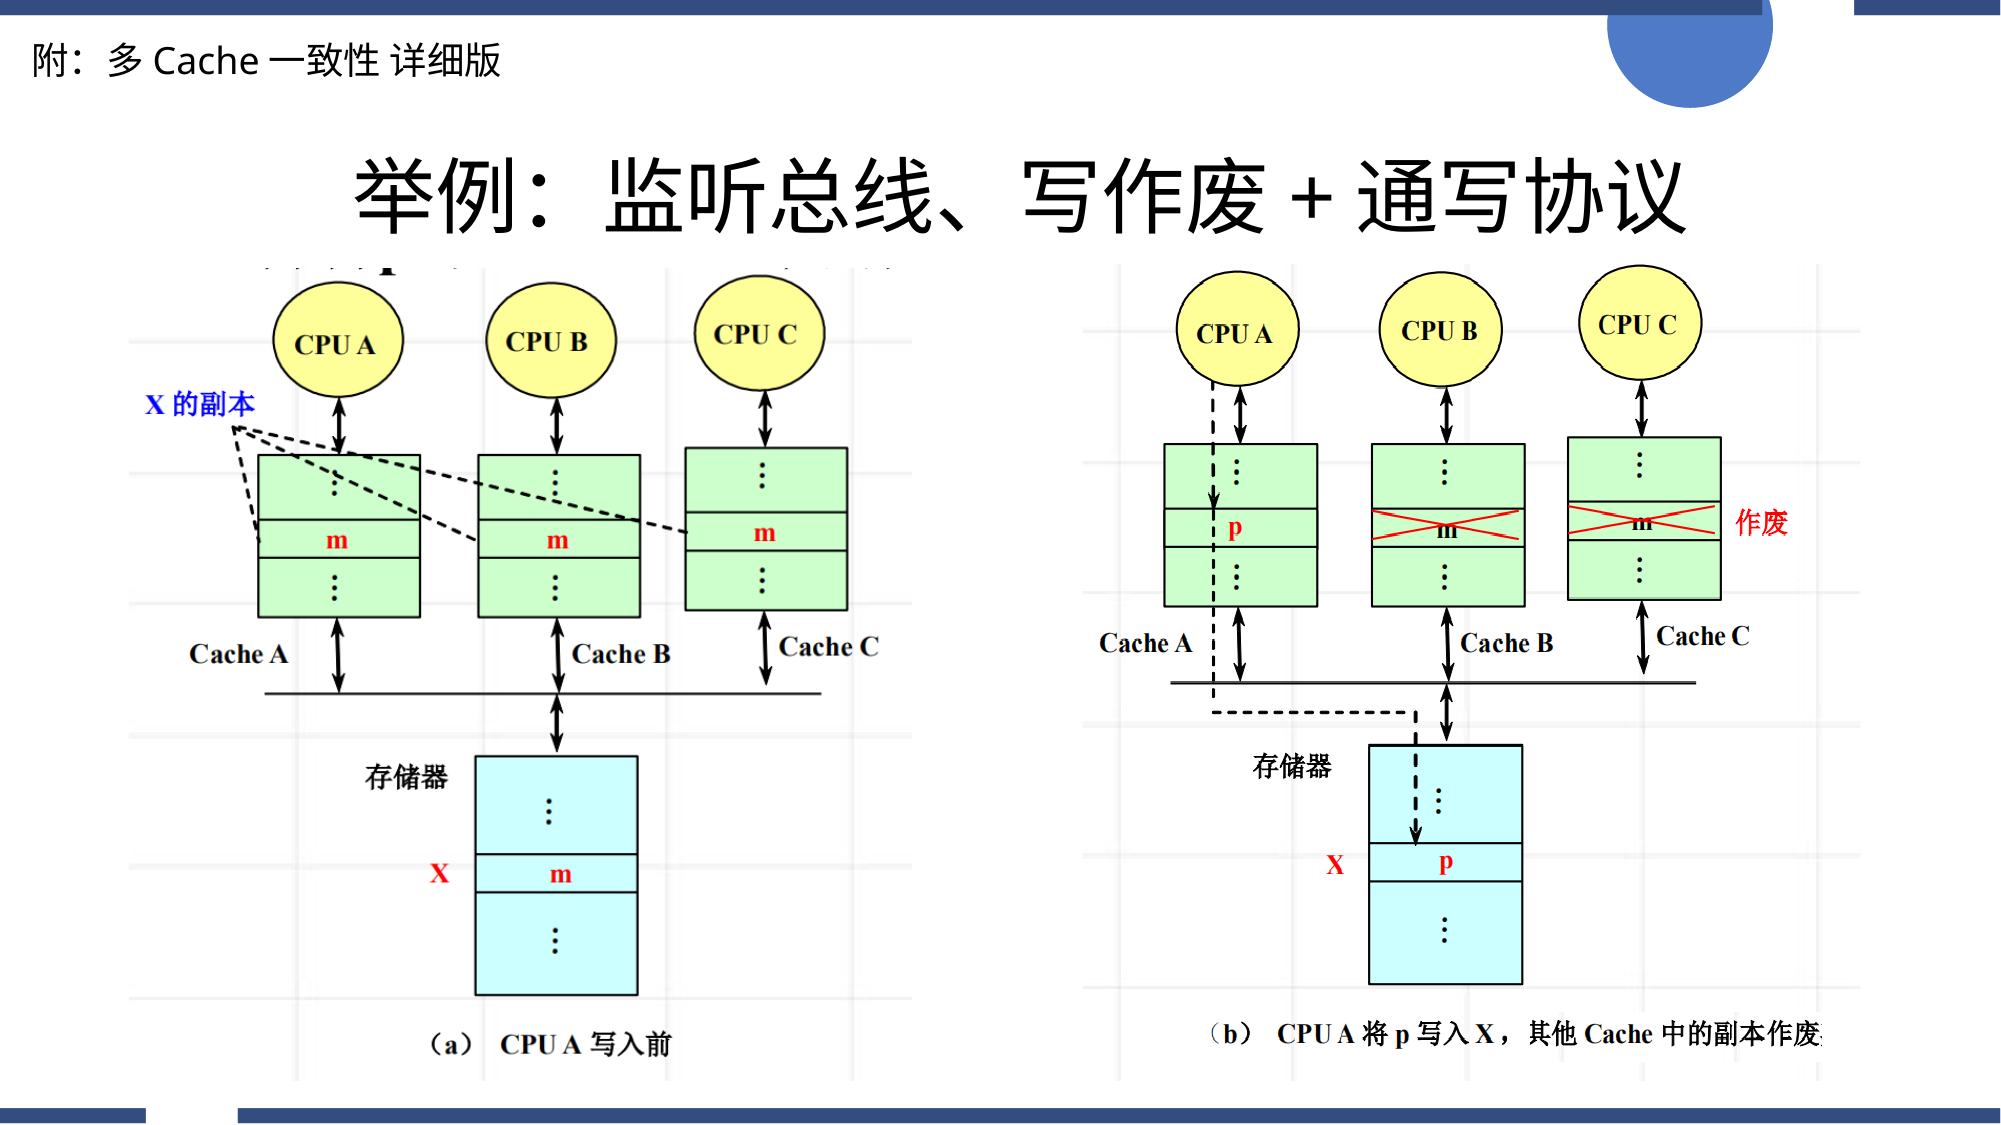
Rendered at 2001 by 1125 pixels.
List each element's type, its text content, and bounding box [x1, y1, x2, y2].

title 举例：监听总线、写作废+通写协议 [337, 137, 1750, 264]
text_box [1082, 264, 1861, 1081]
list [128, 268, 913, 1081]
text_box 附：多Cache一致性 详细版 [16, 29, 518, 90]
